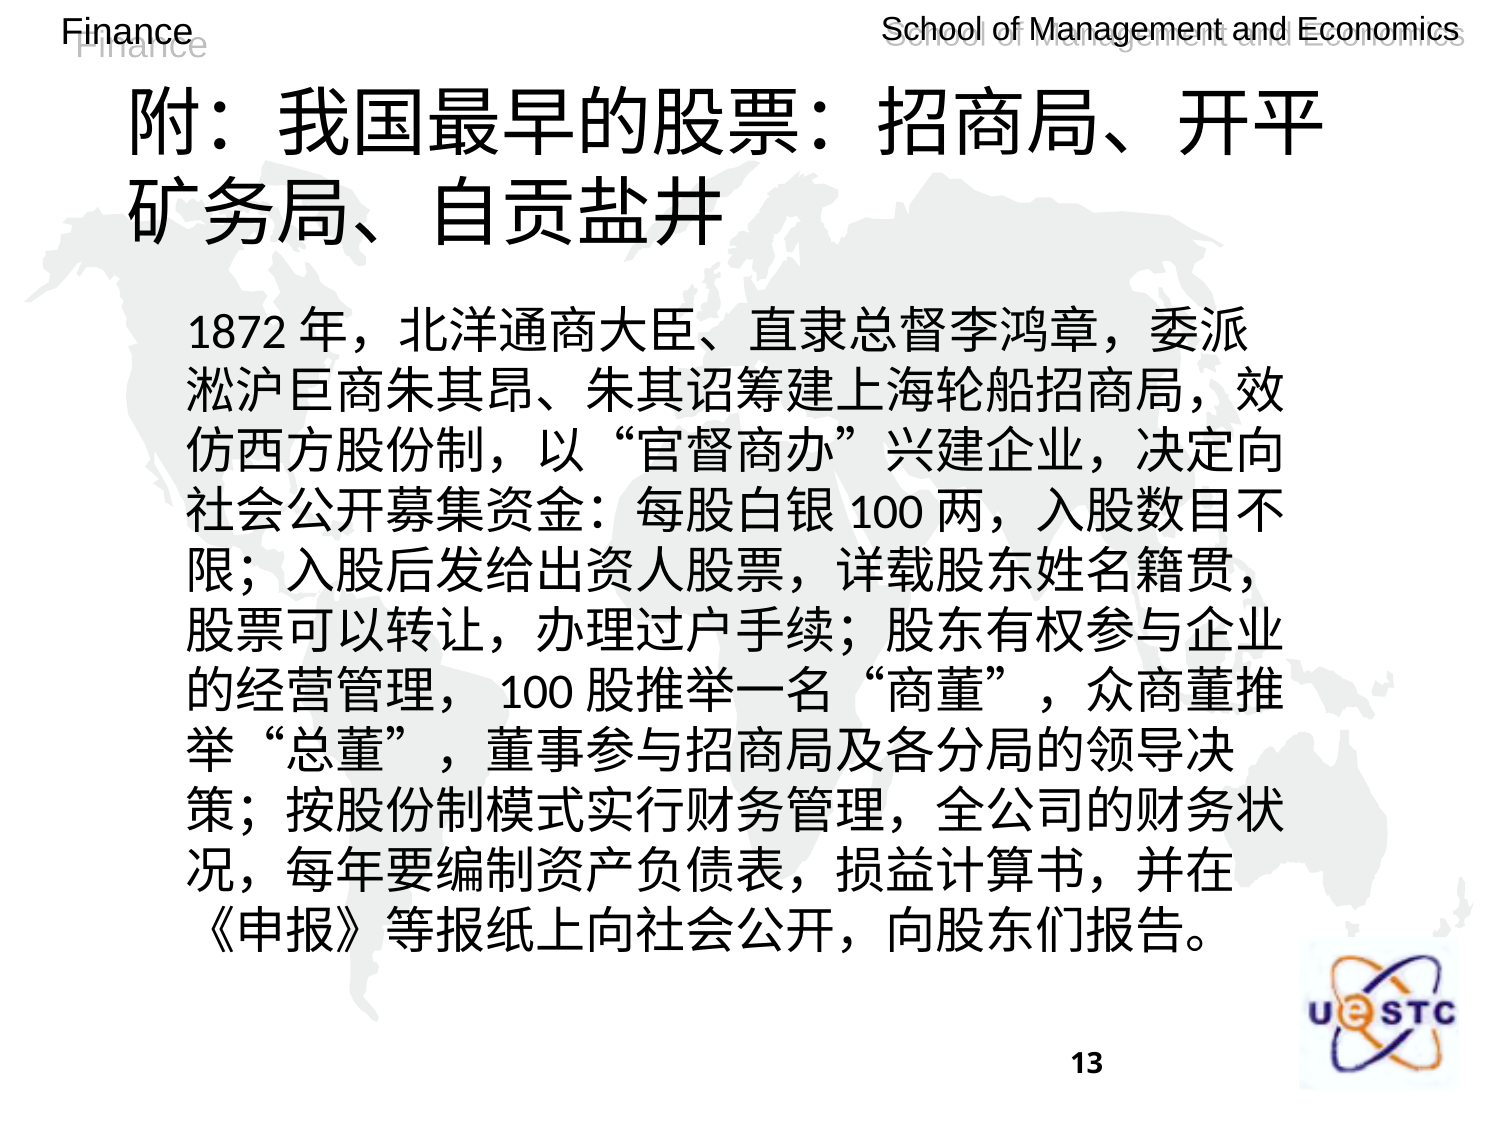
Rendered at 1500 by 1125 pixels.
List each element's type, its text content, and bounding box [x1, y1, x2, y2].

picture [1299, 937, 1459, 1090]
text_box 附：我国最早的股票：招商局、开平矿务局、自贡盐井 [112, 66, 1365, 262]
text_box 1872年，北洋通商大臣、直隶总督李鸿章，委派淞沪巨商朱其昂、朱其诏筹建上海轮船招商局，效仿西方股份制，以“官督商办”兴建企业，决定向社会公开募集资金：每股白银100两，入股数目不限；入股后发给出资人股票，详载股东姓名籍贯，股票可以转让，办理过户手续；股东有权参与企业的经营管理，100股推举一名“商董”，众商董推举“总董”，董事参与招商局及各分局的领导决策；按股份制模式实行财务管理，全公司的财务状况，每年要编制资产负债表，损益计算书，并在《申报》等报纸上向社会公开，向股东们报告。 [171, 290, 1306, 966]
